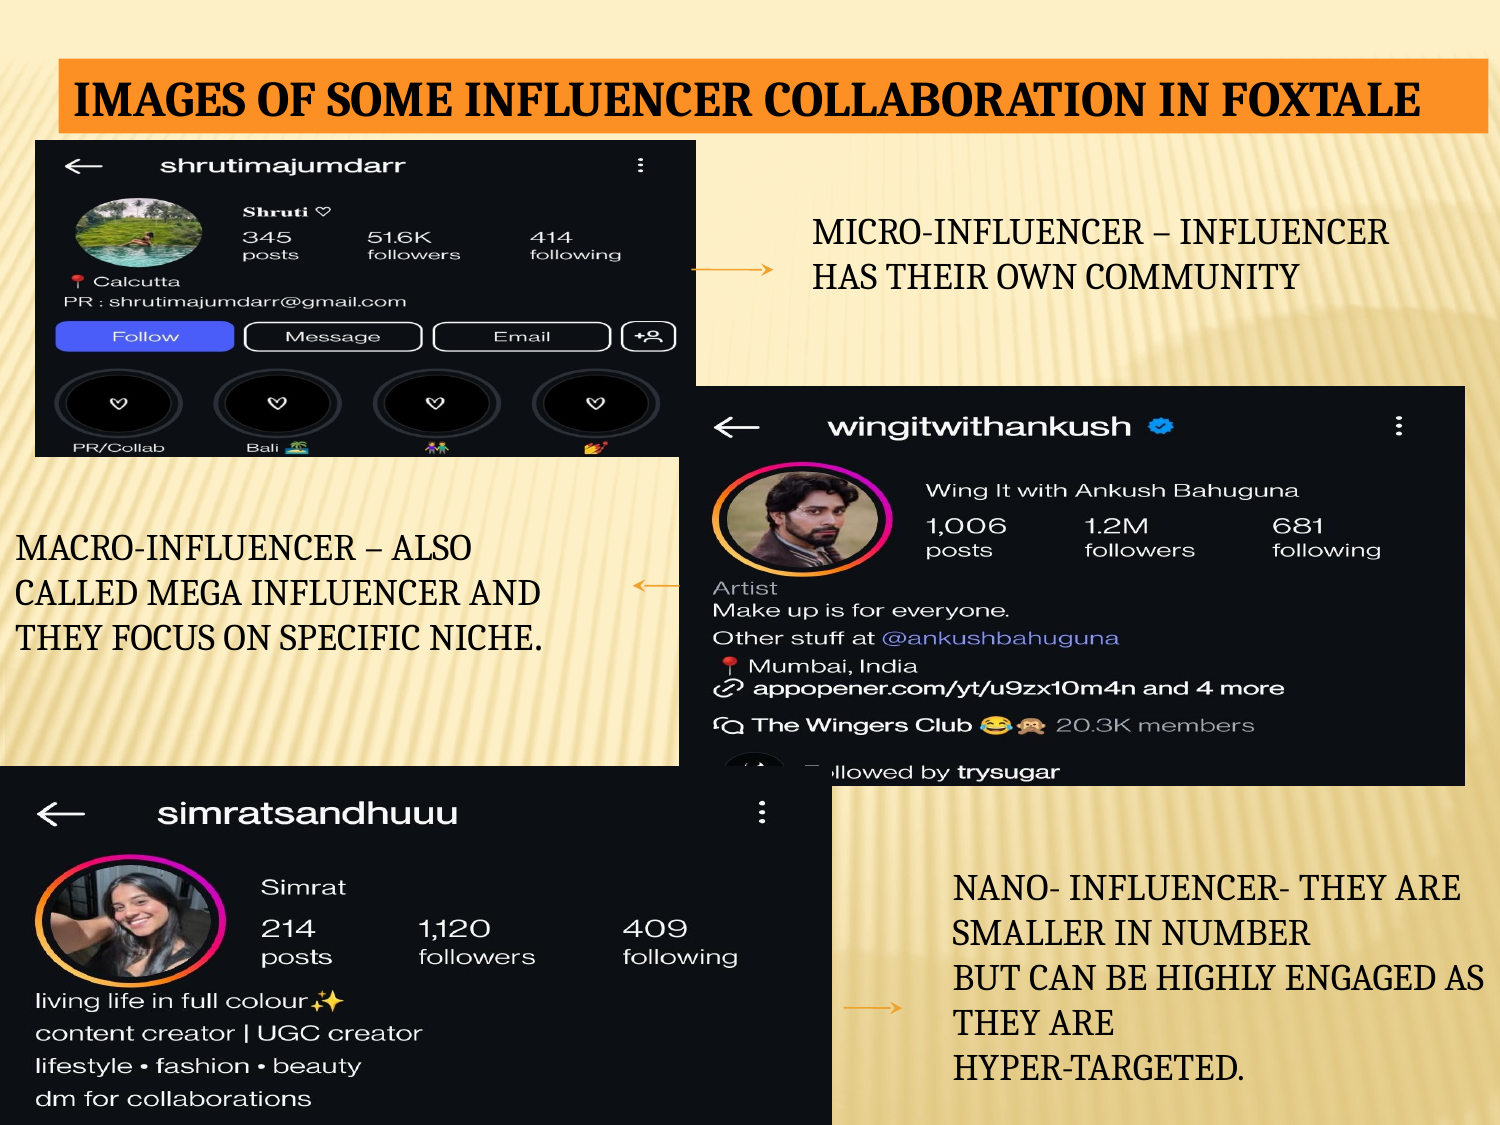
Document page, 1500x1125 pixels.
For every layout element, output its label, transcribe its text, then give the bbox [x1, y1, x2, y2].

text_box MICRO-INFLUENCER – INFLUENCER HAS THEIR OWN COMMUNITY [796, 199, 1465, 305]
text_box MACRO-INFLUENCER – ALSO CALLED MEGA INFLUENCER AND THEY FOCUS ON SPECIFIC NICHE. [0, 515, 586, 666]
text_box IMAGES OF SOME INFLUENCER COLLABORATION IN FOXTALE [58, 58, 1489, 134]
text_box NANO- INFLUENCER- THEY ARE SMALLER IN NUMBER BUT CAN BE HIGHLY ENGAGED AS THEY ARE HYPER-TARGETED. [937, 855, 1500, 1096]
picture [0, 0, 1500, 1125]
